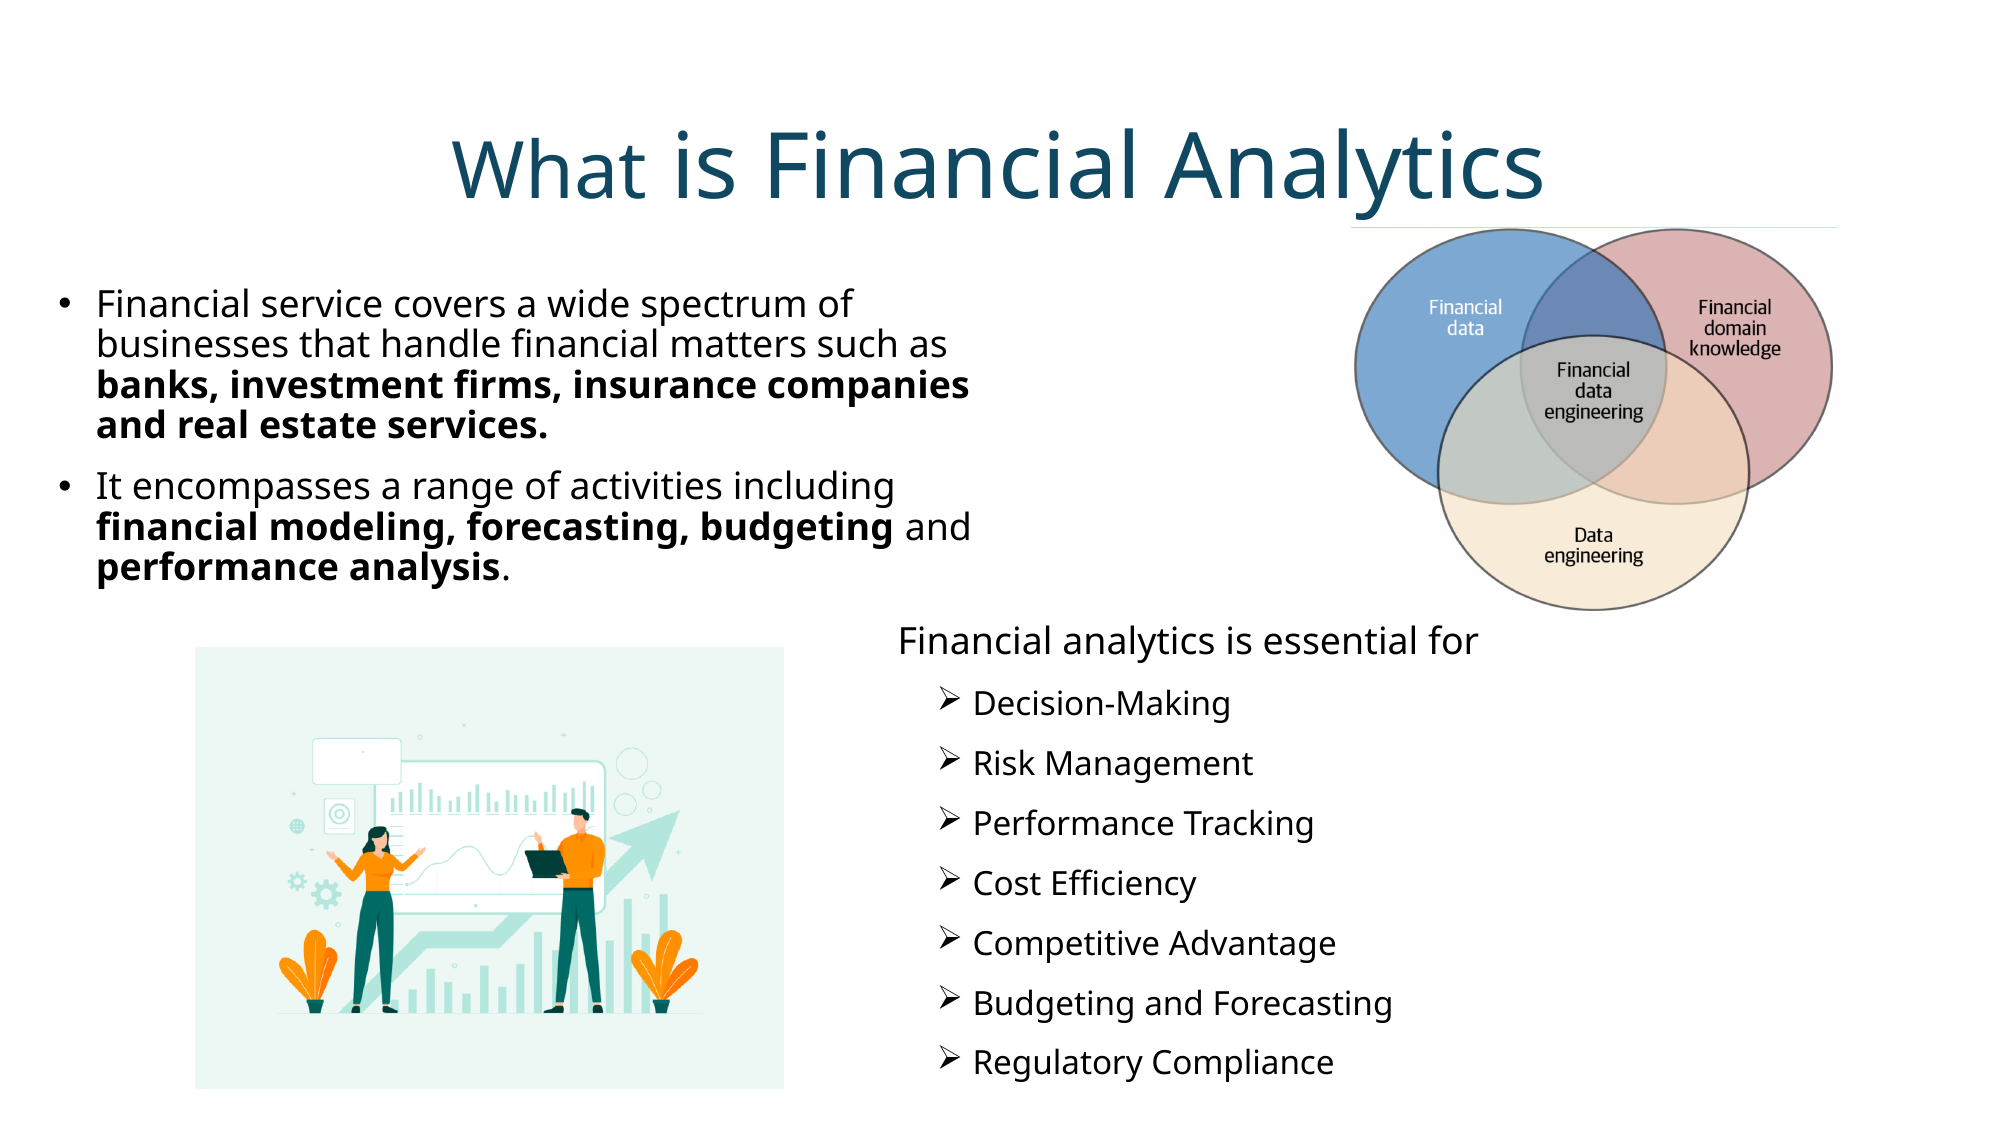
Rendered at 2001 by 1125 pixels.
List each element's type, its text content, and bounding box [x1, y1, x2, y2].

text_box Financial analytics is essential for Decision-Making Risk Management Performance Tracking Cost Efficiency Competitive Advantage Budgeting and Forecasting Regulatory Compliance [882, 610, 1883, 1090]
list Financial service covers a wide spectrum of businesses that handle financial matters such as banks, investment firms, insurance companies and real estate services. It encompasses a range of activities including financial modeling, forecasting, budgeting and performance analysis. [43, 277, 988, 607]
picture [194, 647, 784, 1090]
title What is Financial Analytics [137, 59, 1863, 278]
picture [1350, 226, 1838, 619]
